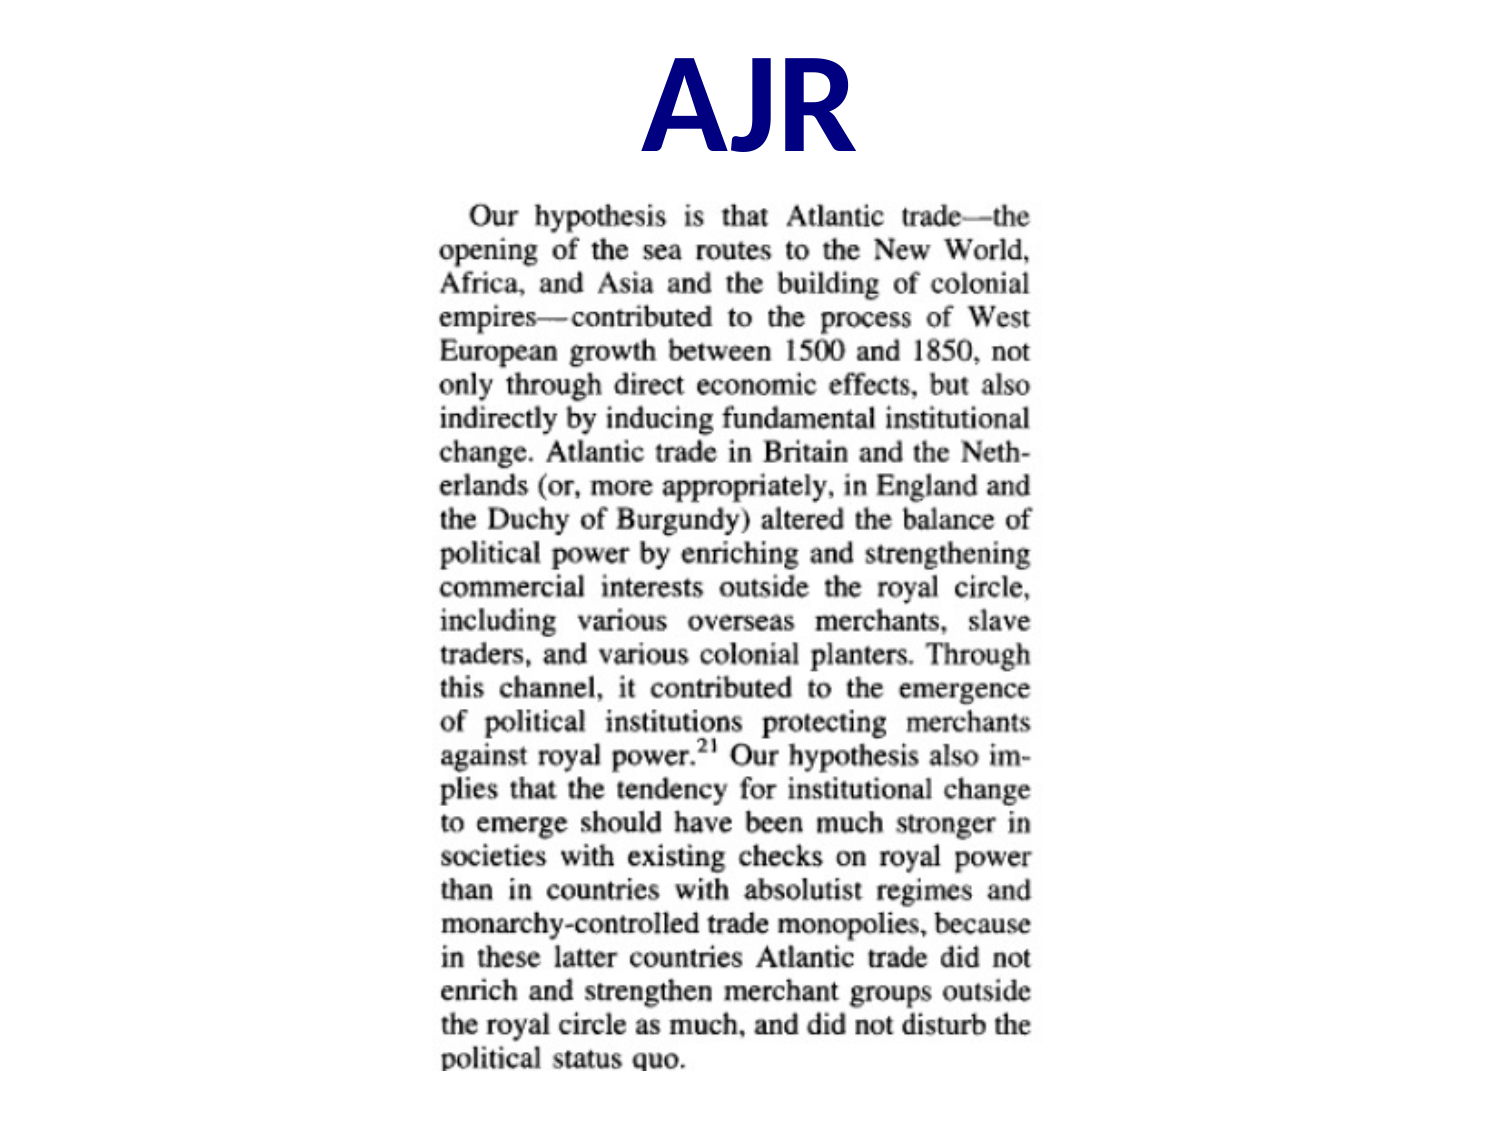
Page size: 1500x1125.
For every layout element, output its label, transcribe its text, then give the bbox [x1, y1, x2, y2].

title AJR [74, 0, 1426, 188]
picture [418, 187, 1050, 1071]
